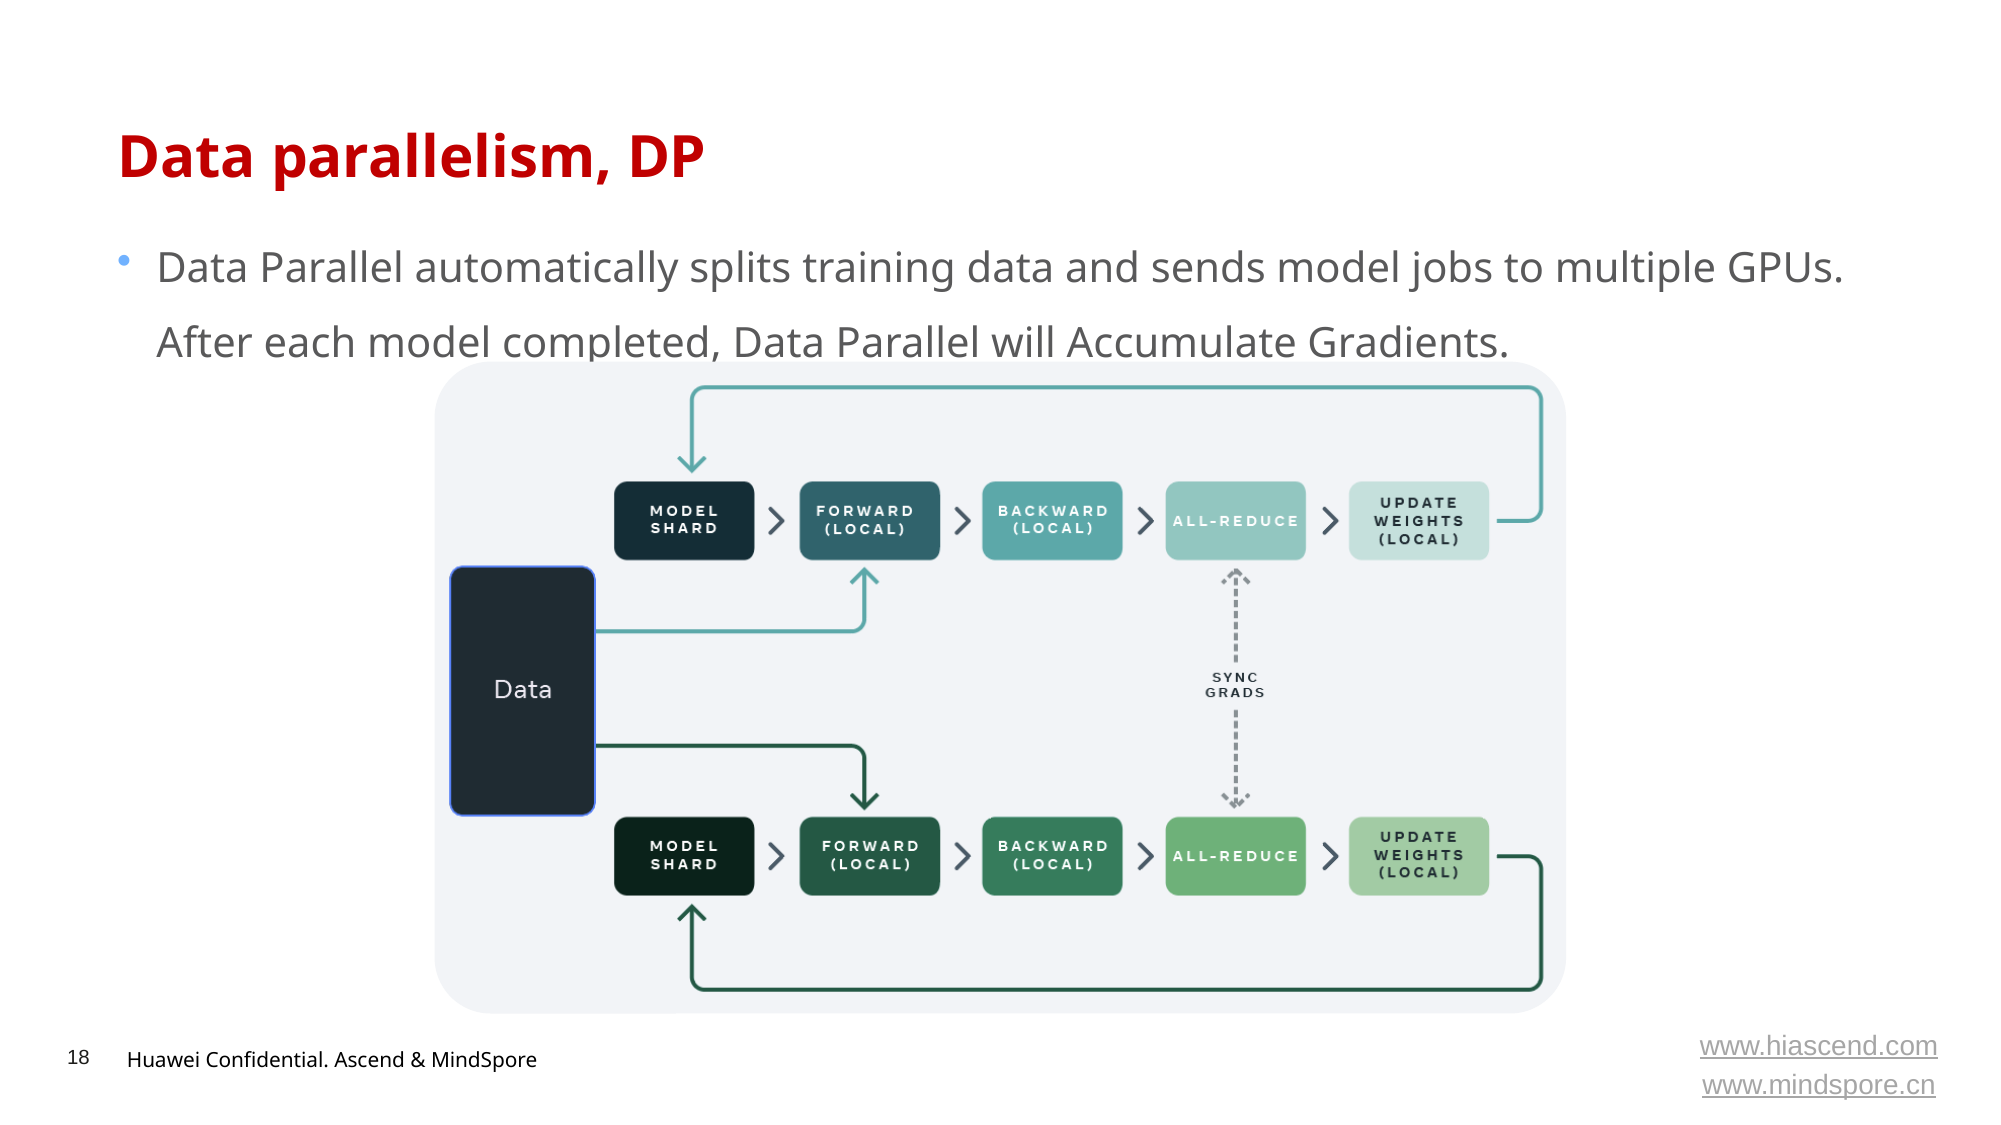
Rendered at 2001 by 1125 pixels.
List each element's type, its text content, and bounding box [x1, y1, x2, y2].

list Data Parallel automatically splits training data and sends model jobs to multiple GPUs. After each model completed, Data Parallel will Accumulate Gradients. [102, 208, 1901, 965]
title Data parallelism, DP [102, 111, 1901, 208]
picture [434, 361, 1567, 1014]
